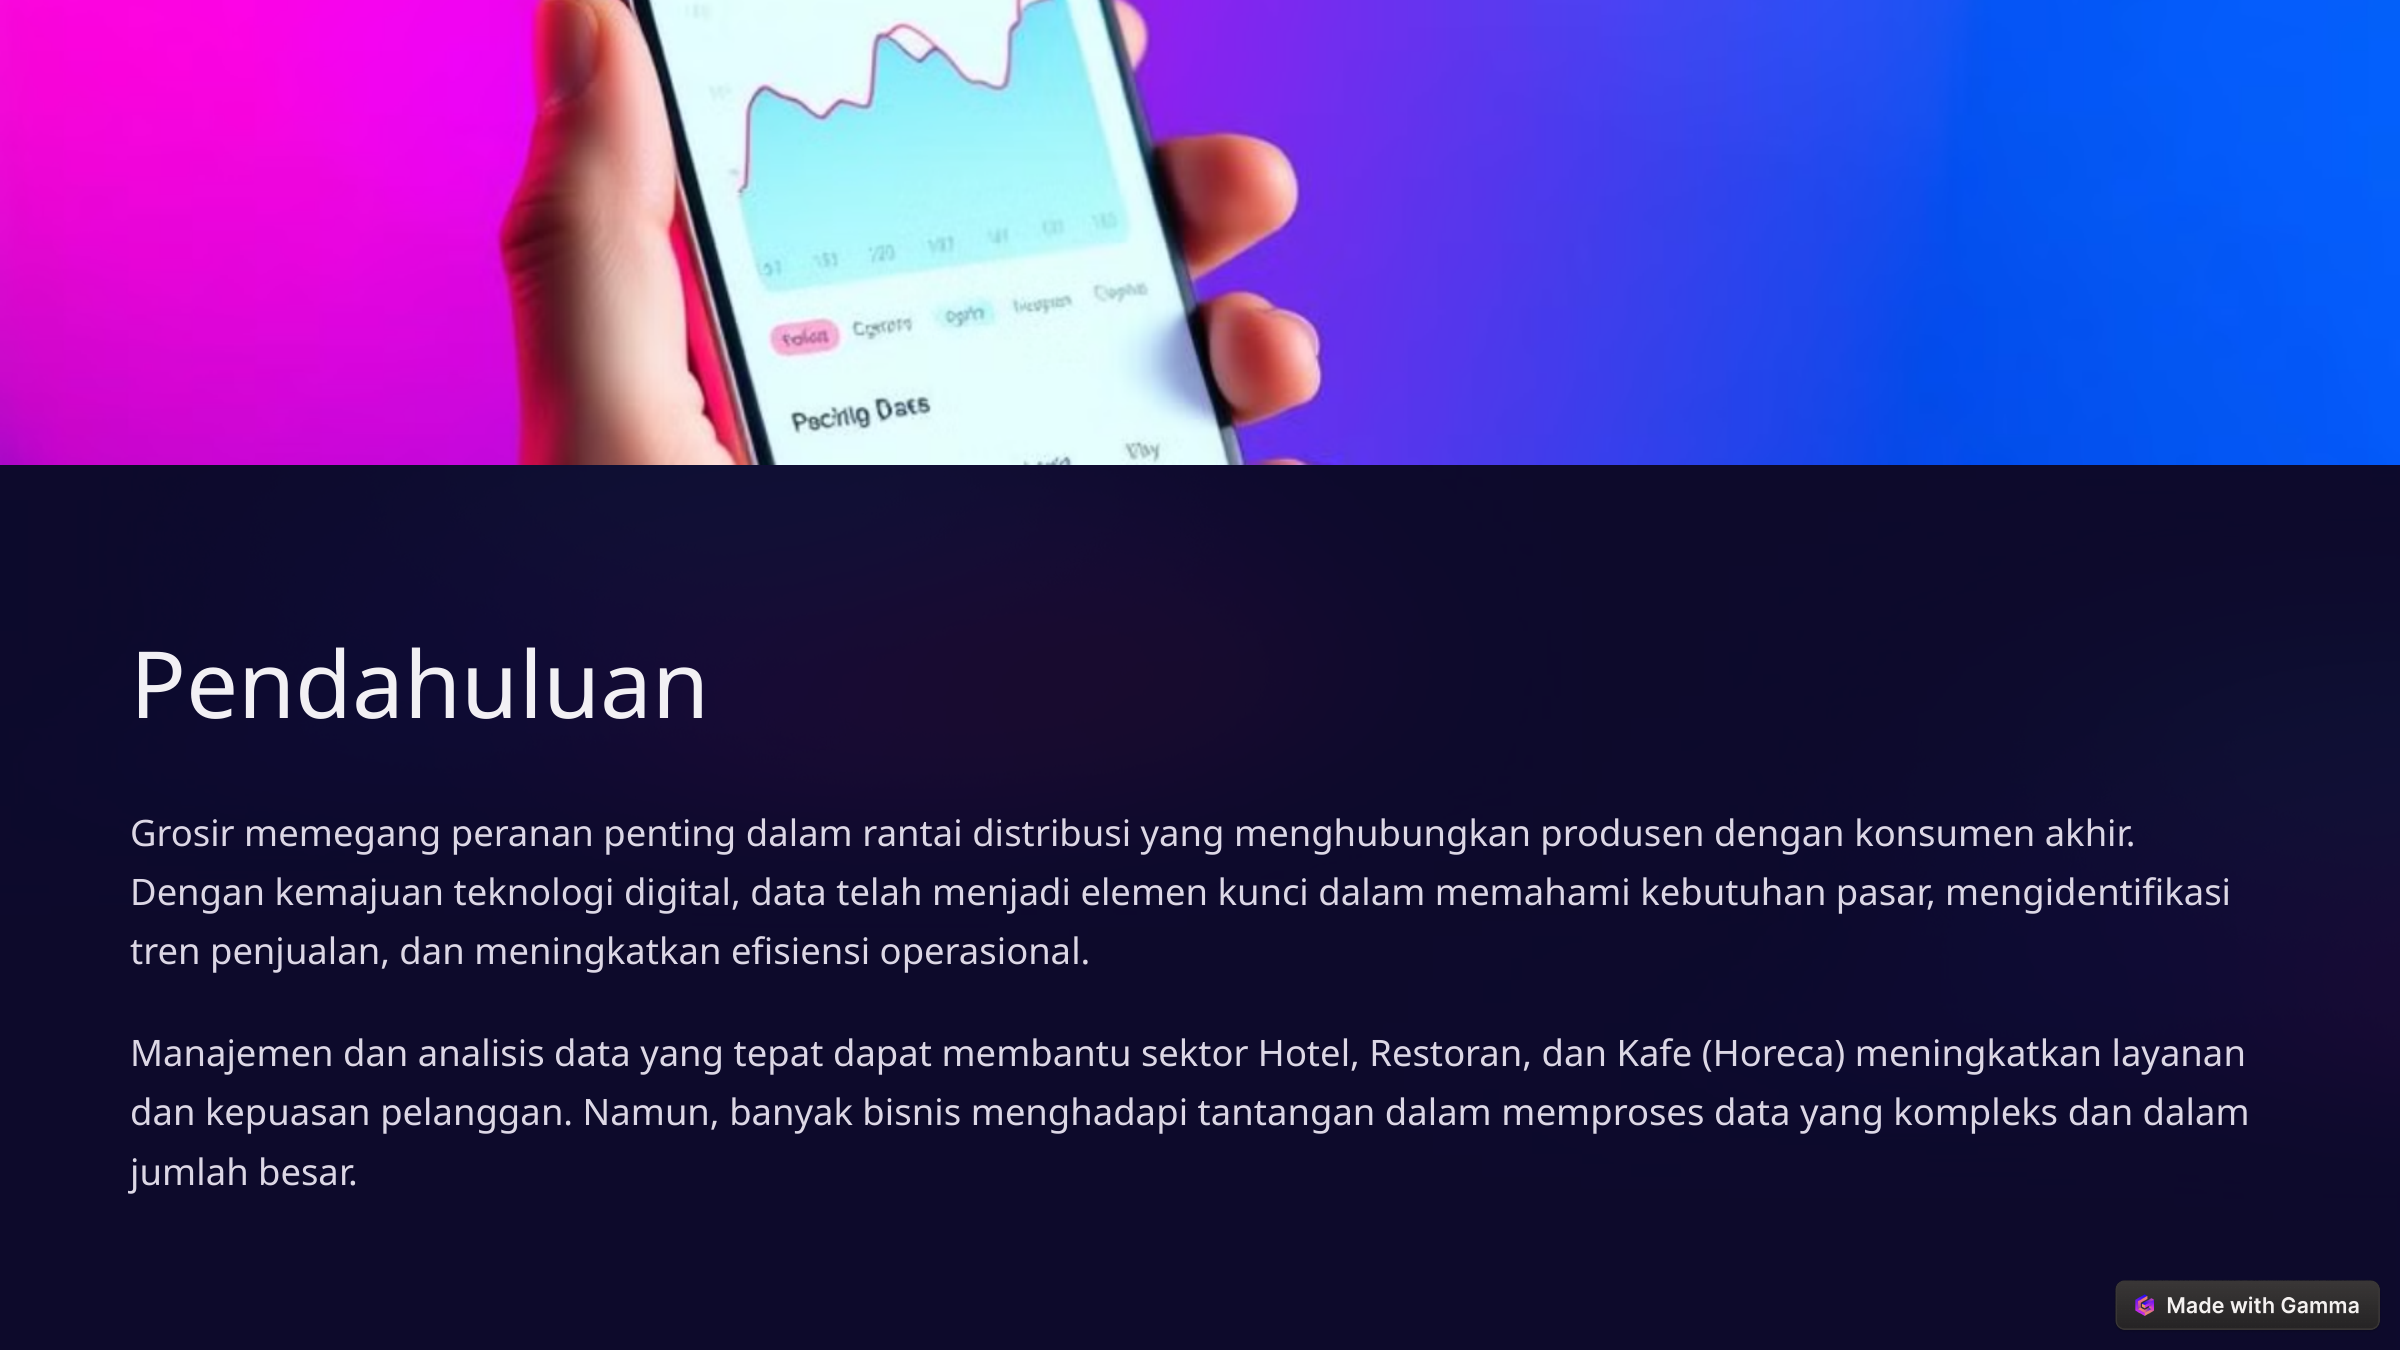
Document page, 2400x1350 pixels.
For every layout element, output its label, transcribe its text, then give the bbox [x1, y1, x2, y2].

picture [0, 0, 2400, 466]
text_box Pendahuluan [130, 621, 1061, 739]
picture [2106, 1271, 2389, 1339]
text_box Manajemen dan analisis data yang tepat dapat membantu sektor Hotel, Restoran, dan Kafe (Horeca) meningkatkan layanan dan kepuasan pelanggan. Namun, banyak bisnis menghadapi tantangan dalam memproses data yang kompleks dan dalam jumlah besar. [130, 1014, 2270, 1193]
text_box Grosir memegang peranan penting dalam rantai distribusi yang menghubungkan produsen dengan konsumen akhir. Dengan kemajuan teknologi digital, data telah menjadi elemen kunci dalam memahami kebutuhan pasar, mengidentifikasi tren penjualan, dan meningkatkan efisiensi operasional. [130, 793, 2270, 973]
